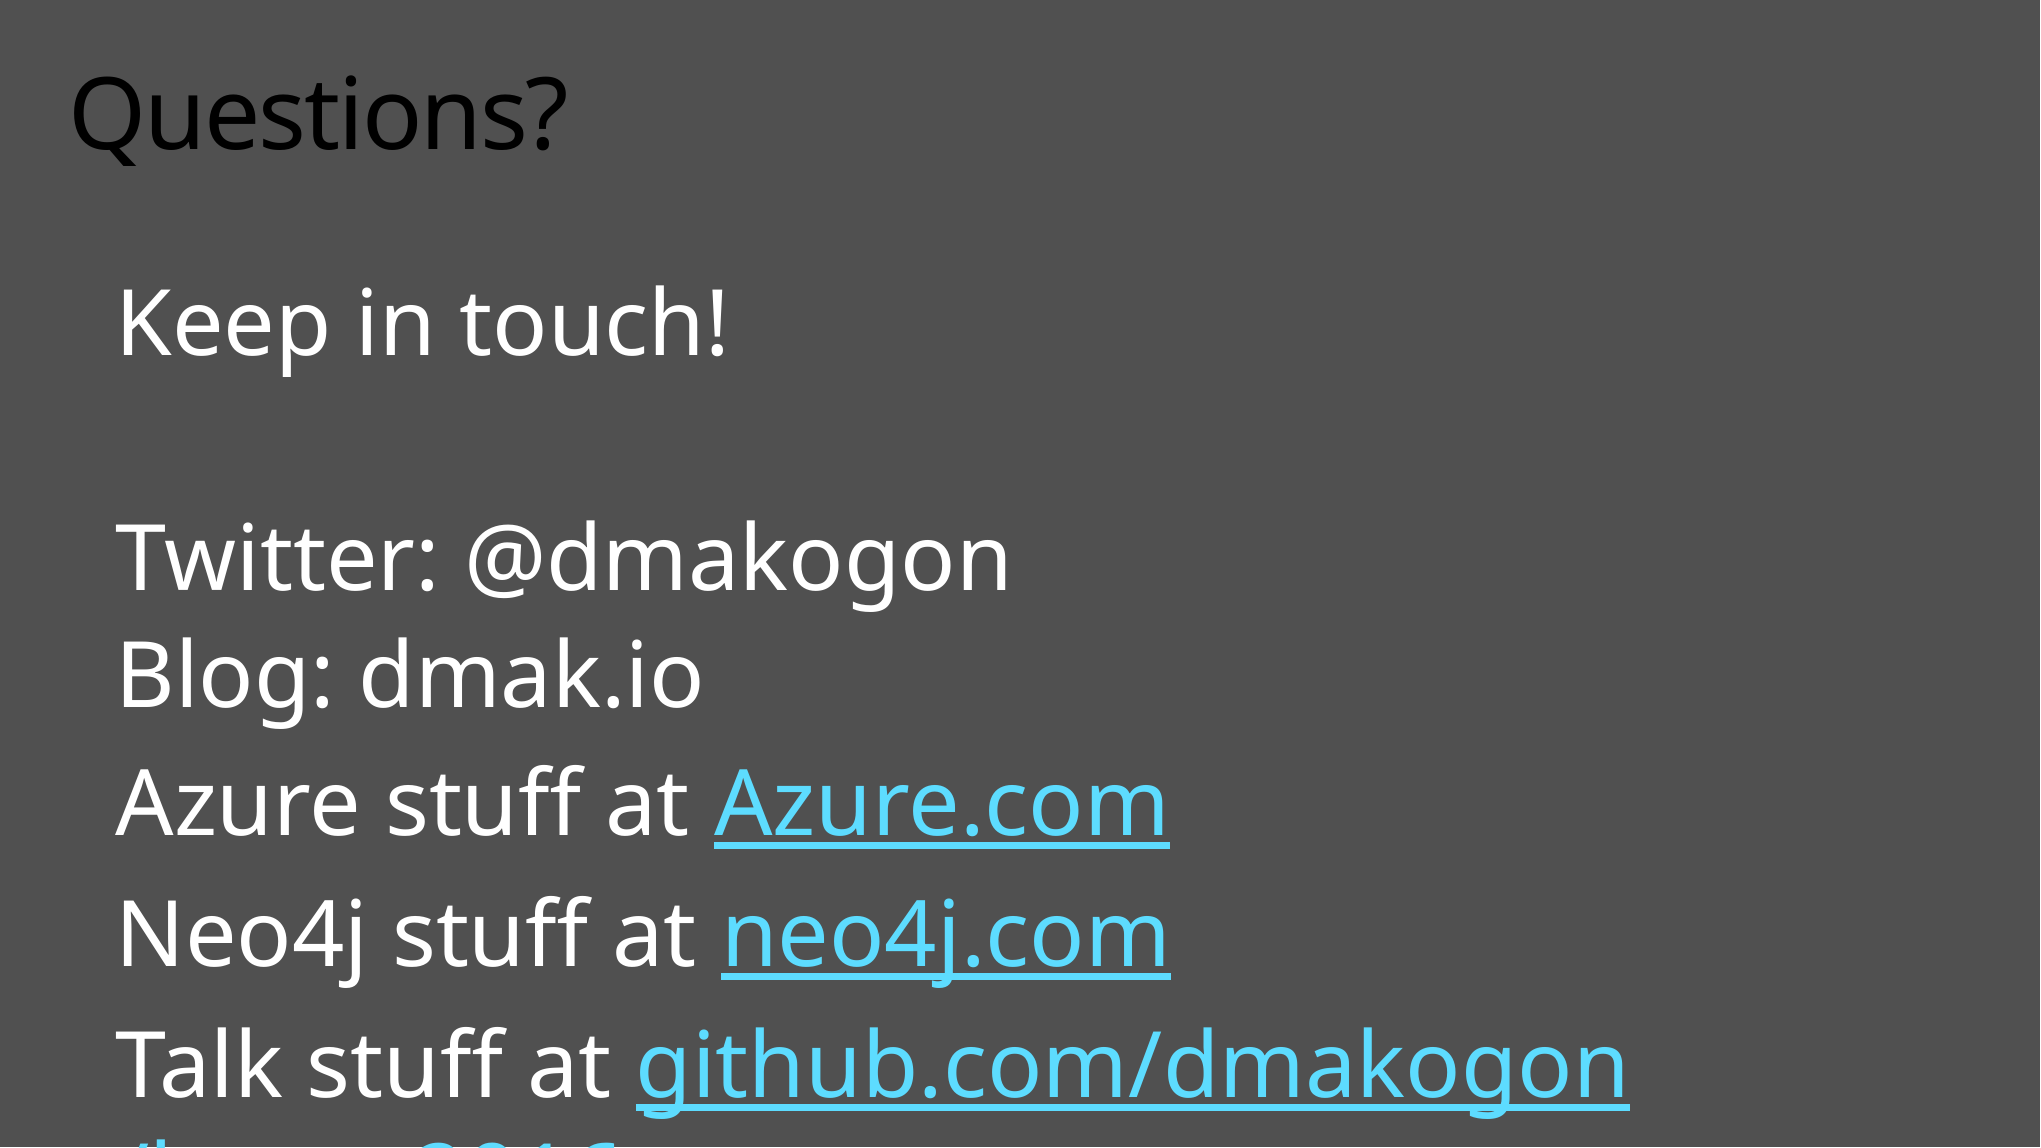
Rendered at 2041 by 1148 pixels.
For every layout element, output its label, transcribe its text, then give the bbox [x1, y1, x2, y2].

title Questions? [45, 48, 1996, 199]
list Keep in touch! Twitter: @dmakogon Blog: dmak.io Azure stuff at Azure.com Neo4j stuff at neo4j.com Talk stuff at github.com/dmakogon/hrnug2016 [90, 261, 2041, 1148]
